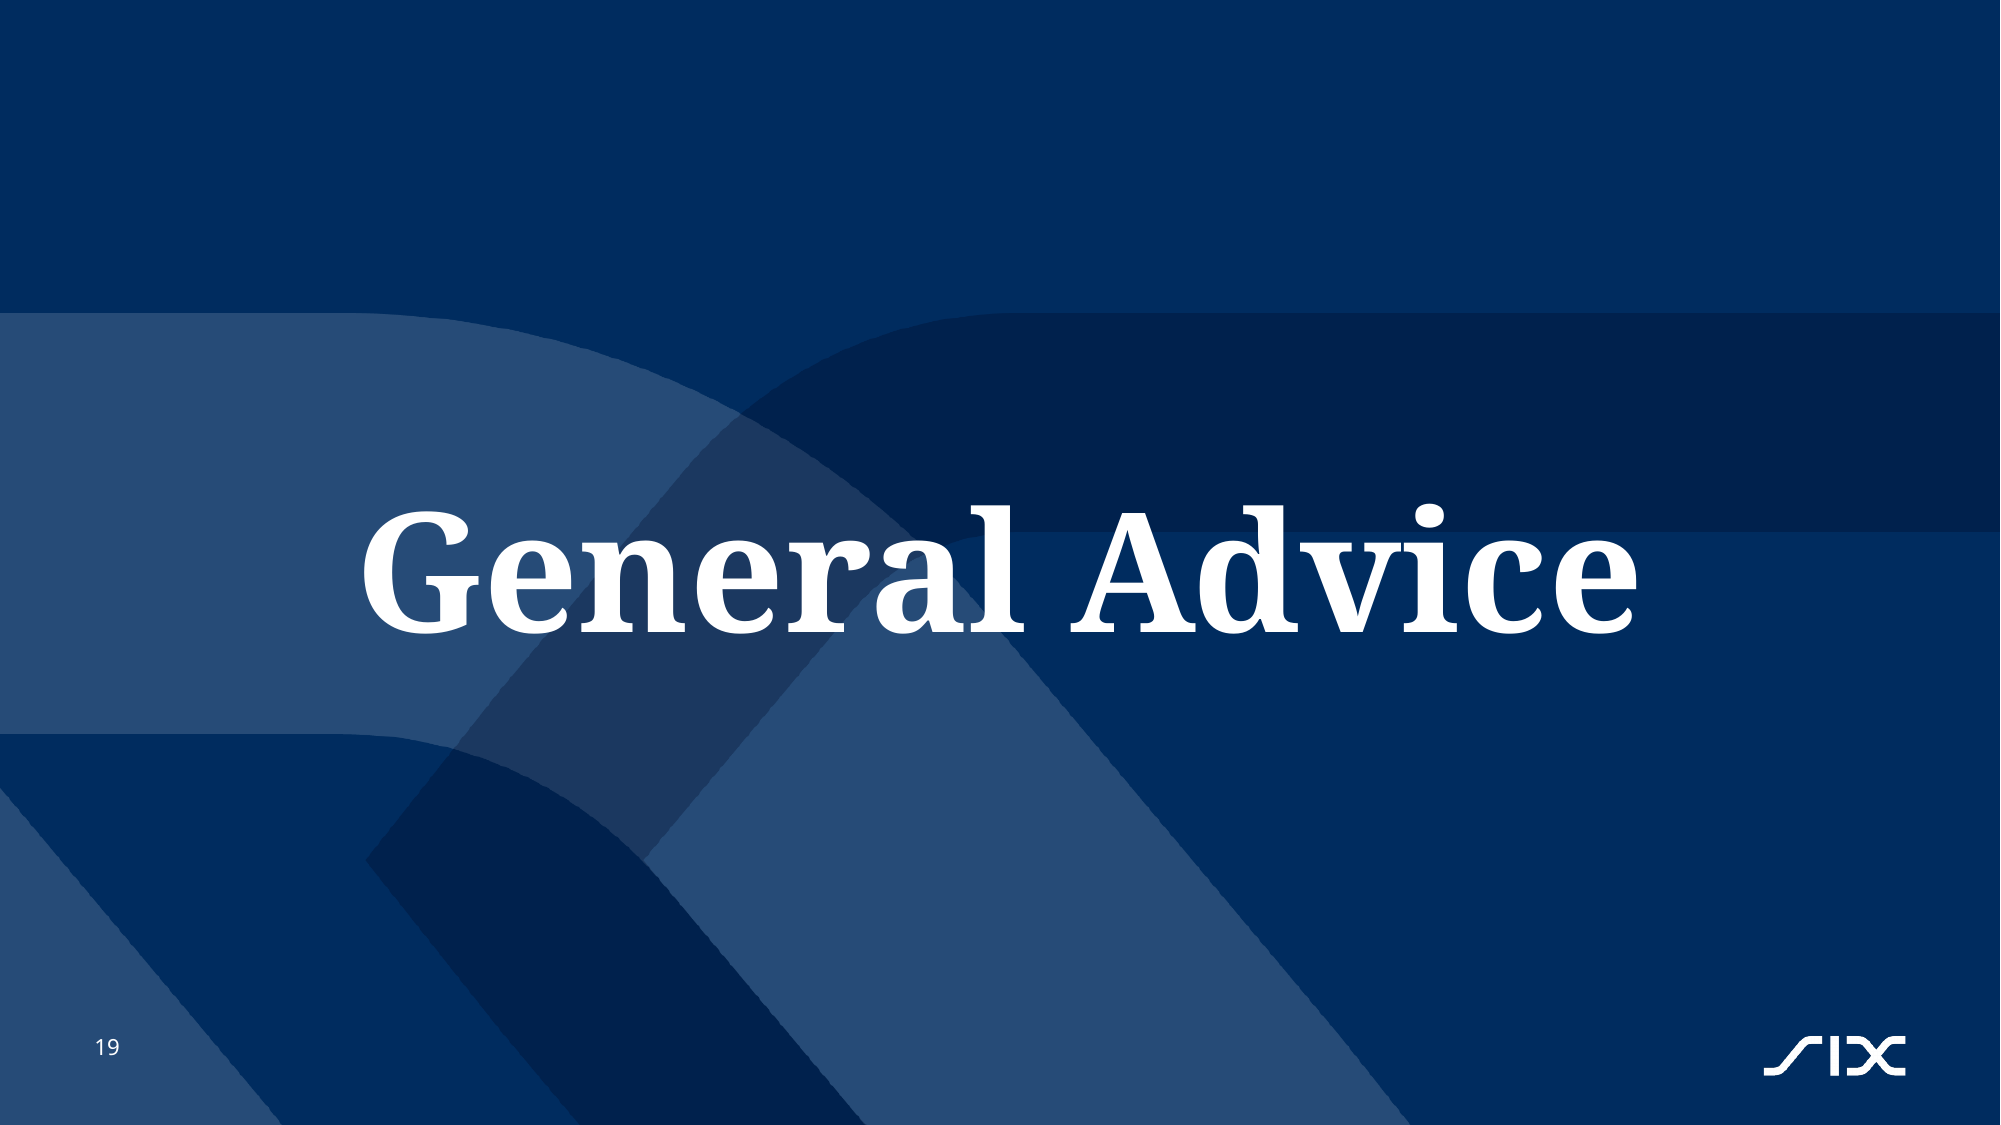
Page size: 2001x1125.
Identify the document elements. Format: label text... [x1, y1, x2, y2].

picture [0, 0, 2000, 1125]
slide_number 19 [94, 1032, 197, 1065]
list General Advice [94, 465, 1906, 668]
